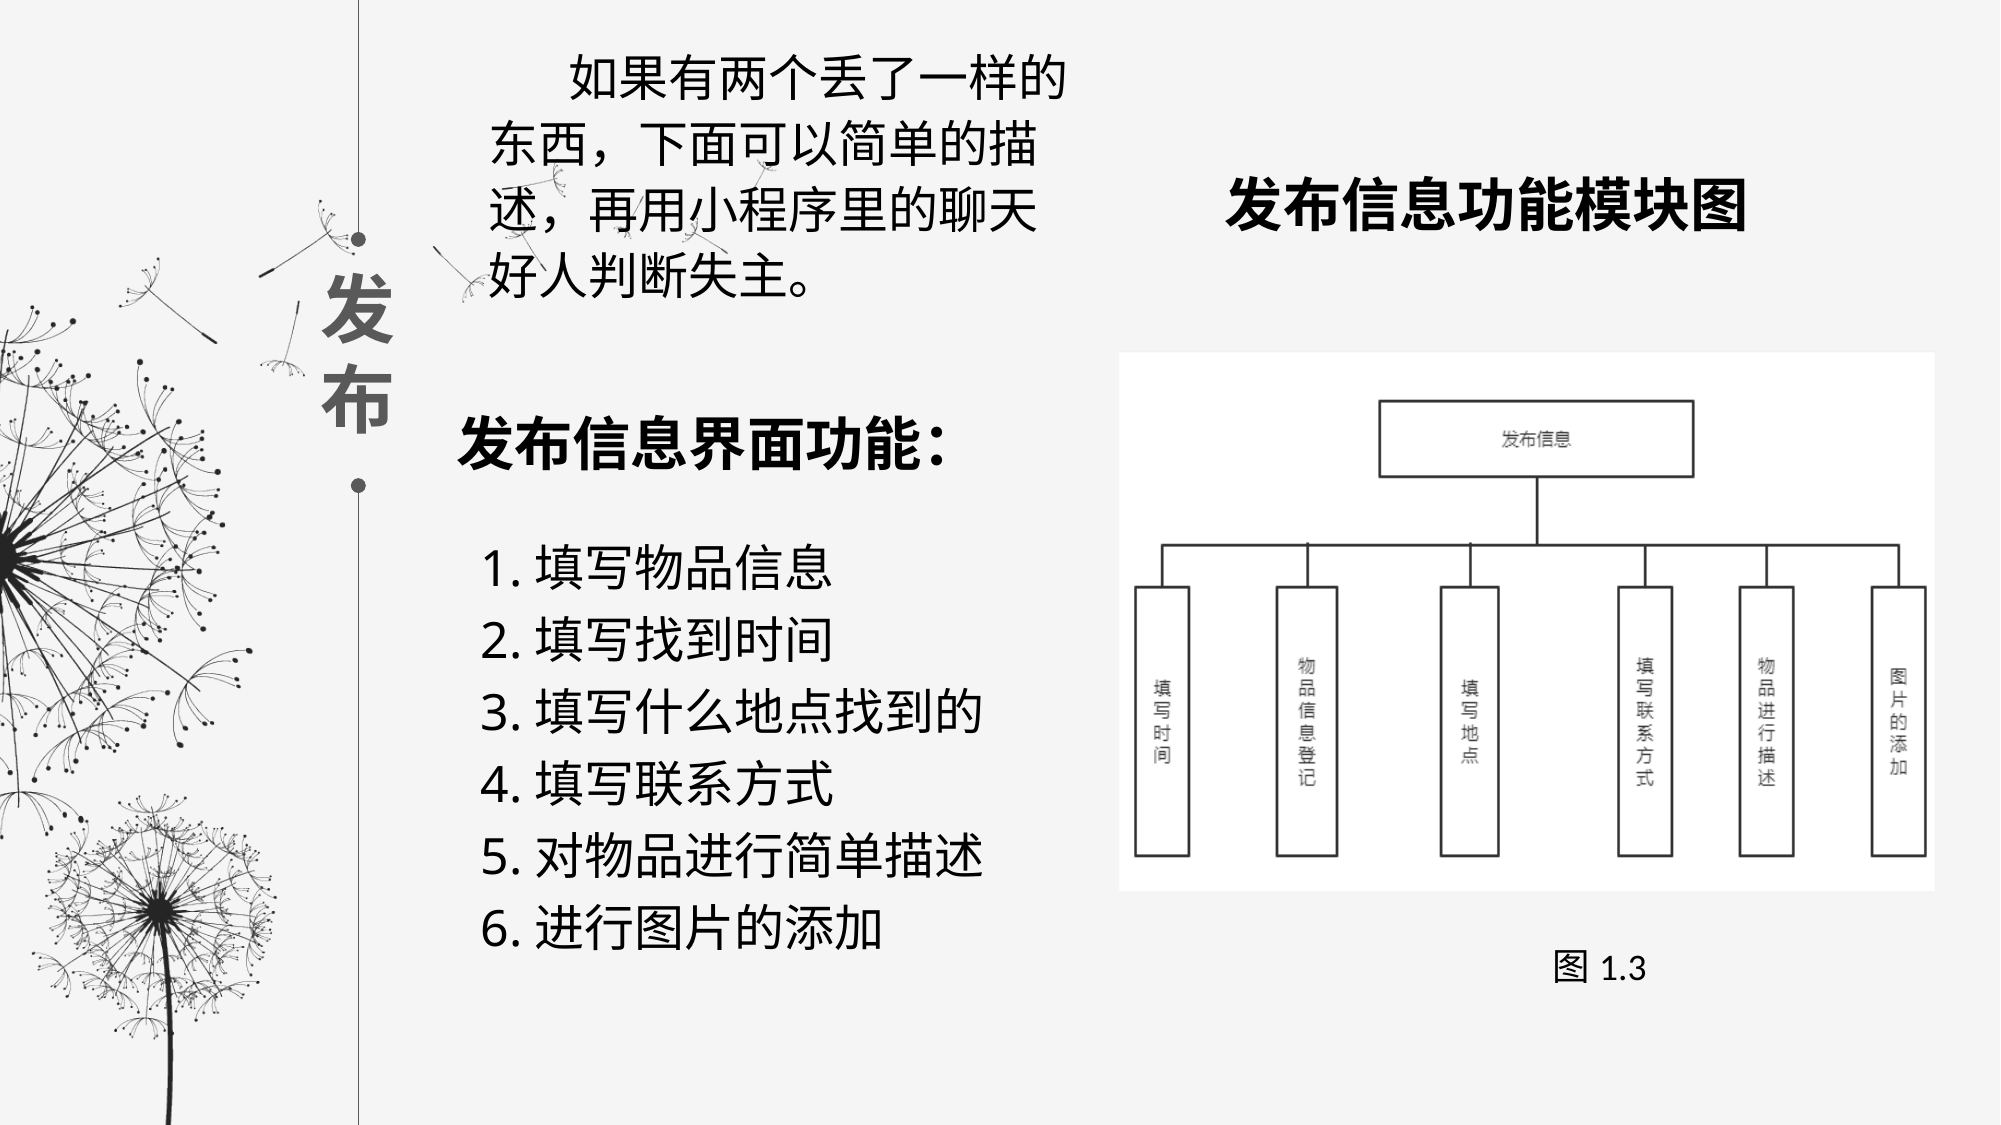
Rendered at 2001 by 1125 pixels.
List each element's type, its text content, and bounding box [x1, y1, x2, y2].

text_box 发布信息界面功能： 1.填写物品信息 2.填写找到时间 3.填写什么地点找到的 4.填写联系方式 5.对物品进行简单描述 6.进行图片的添加 [819, 419, 1156, 964]
picture [1118, 350, 1935, 891]
text_box 图1.3 [1316, 935, 1695, 995]
text_box 发布信息功能模块图 [1210, 160, 1898, 246]
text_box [0, 0, 815, 1125]
text_box 如果有两个丢了一样的东西，下面可以简单的描述，再用小程序里的聊天好人判断失主。 [819, 32, 1102, 312]
